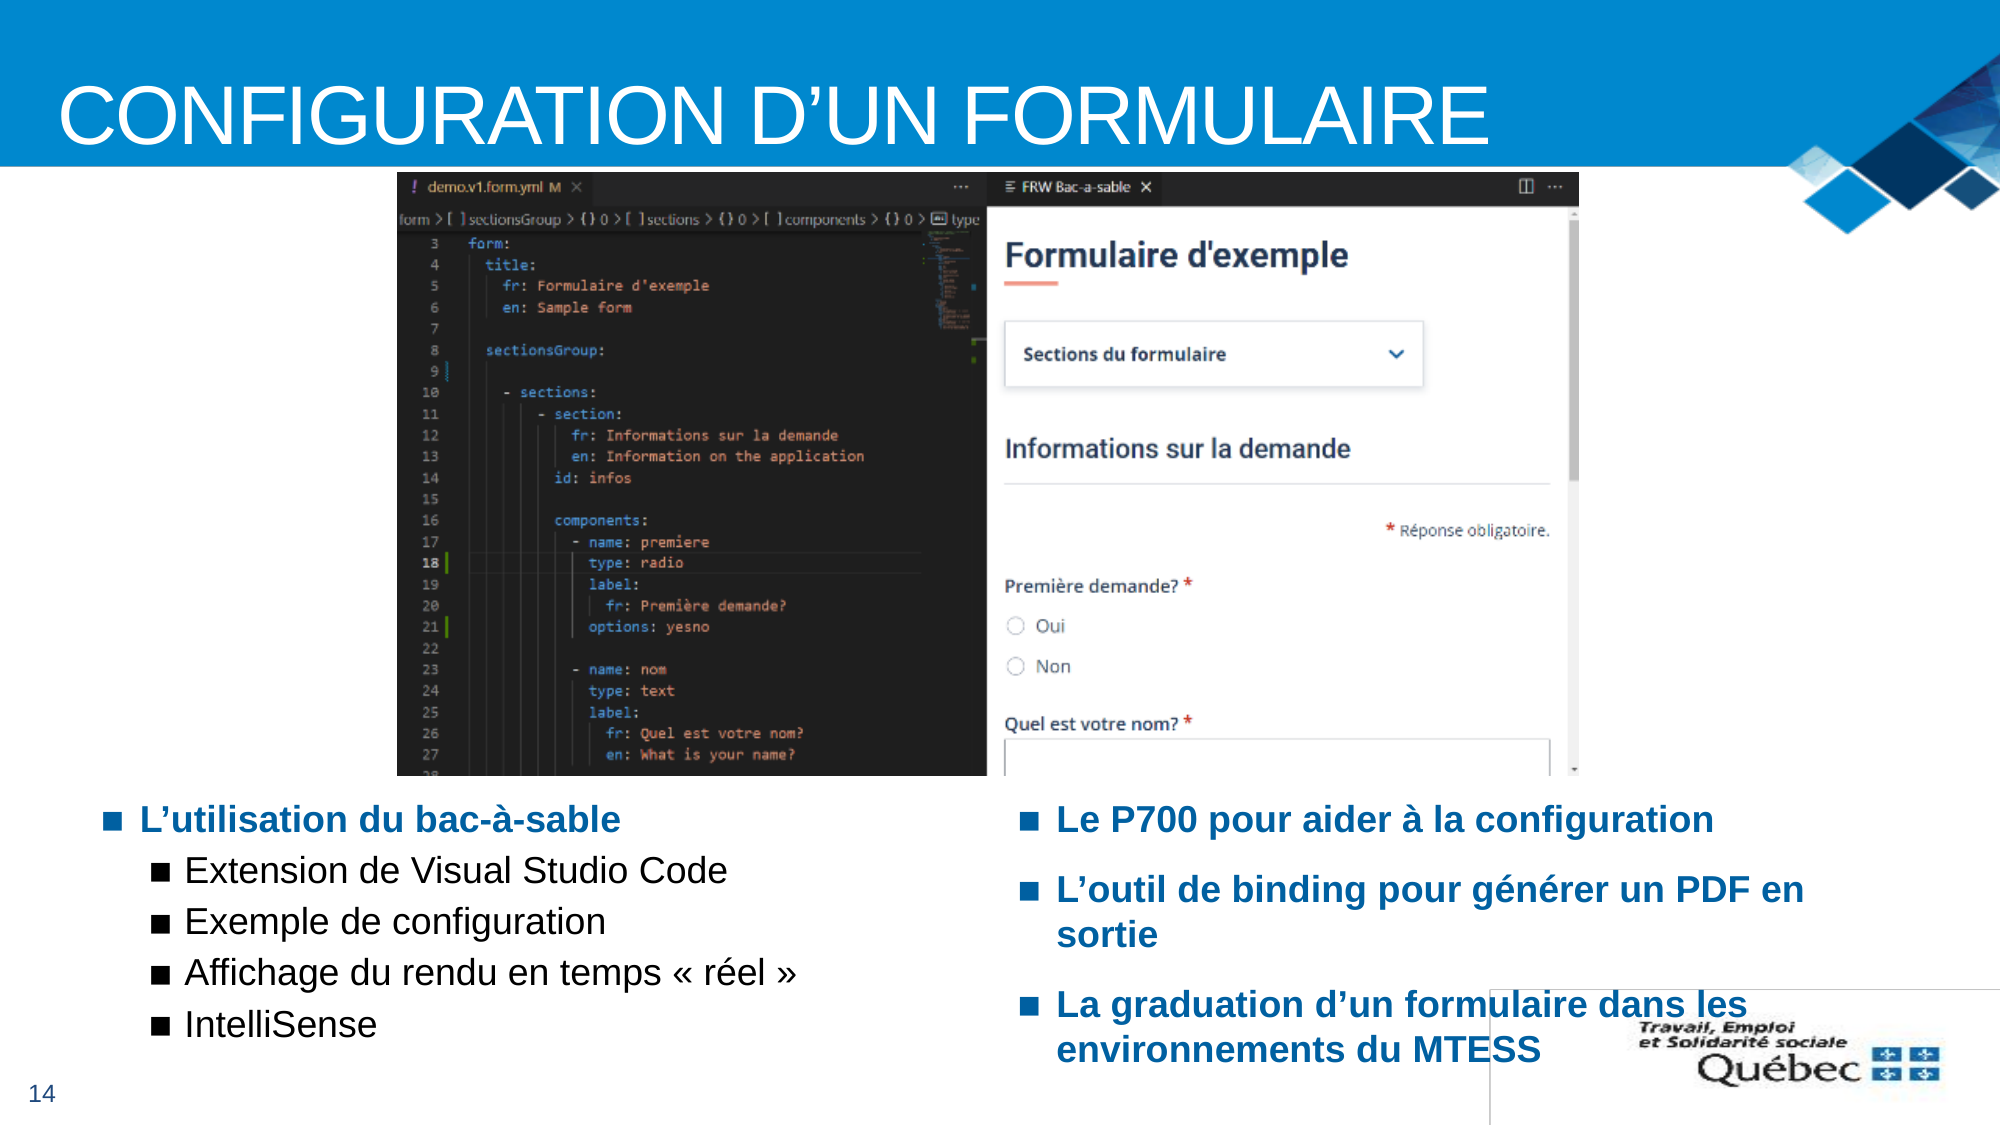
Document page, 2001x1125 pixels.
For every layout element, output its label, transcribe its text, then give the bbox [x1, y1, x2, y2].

picture [397, 172, 1579, 776]
list L’utilisation du bac-à-sable Extension de Visual Studio Code Exemple de configuration Affichage du rendu en temps « réel » IntelliSense [99, 787, 984, 1096]
title Configuration d’un formulaire [57, 29, 1900, 161]
list Le P700 pour aider à la configuration L’outil de binding pour générer un PDF en sortie La graduation d’un formulaire dans les environnements du MTESS [1016, 787, 1900, 1096]
picture [1611, 1000, 1969, 1103]
